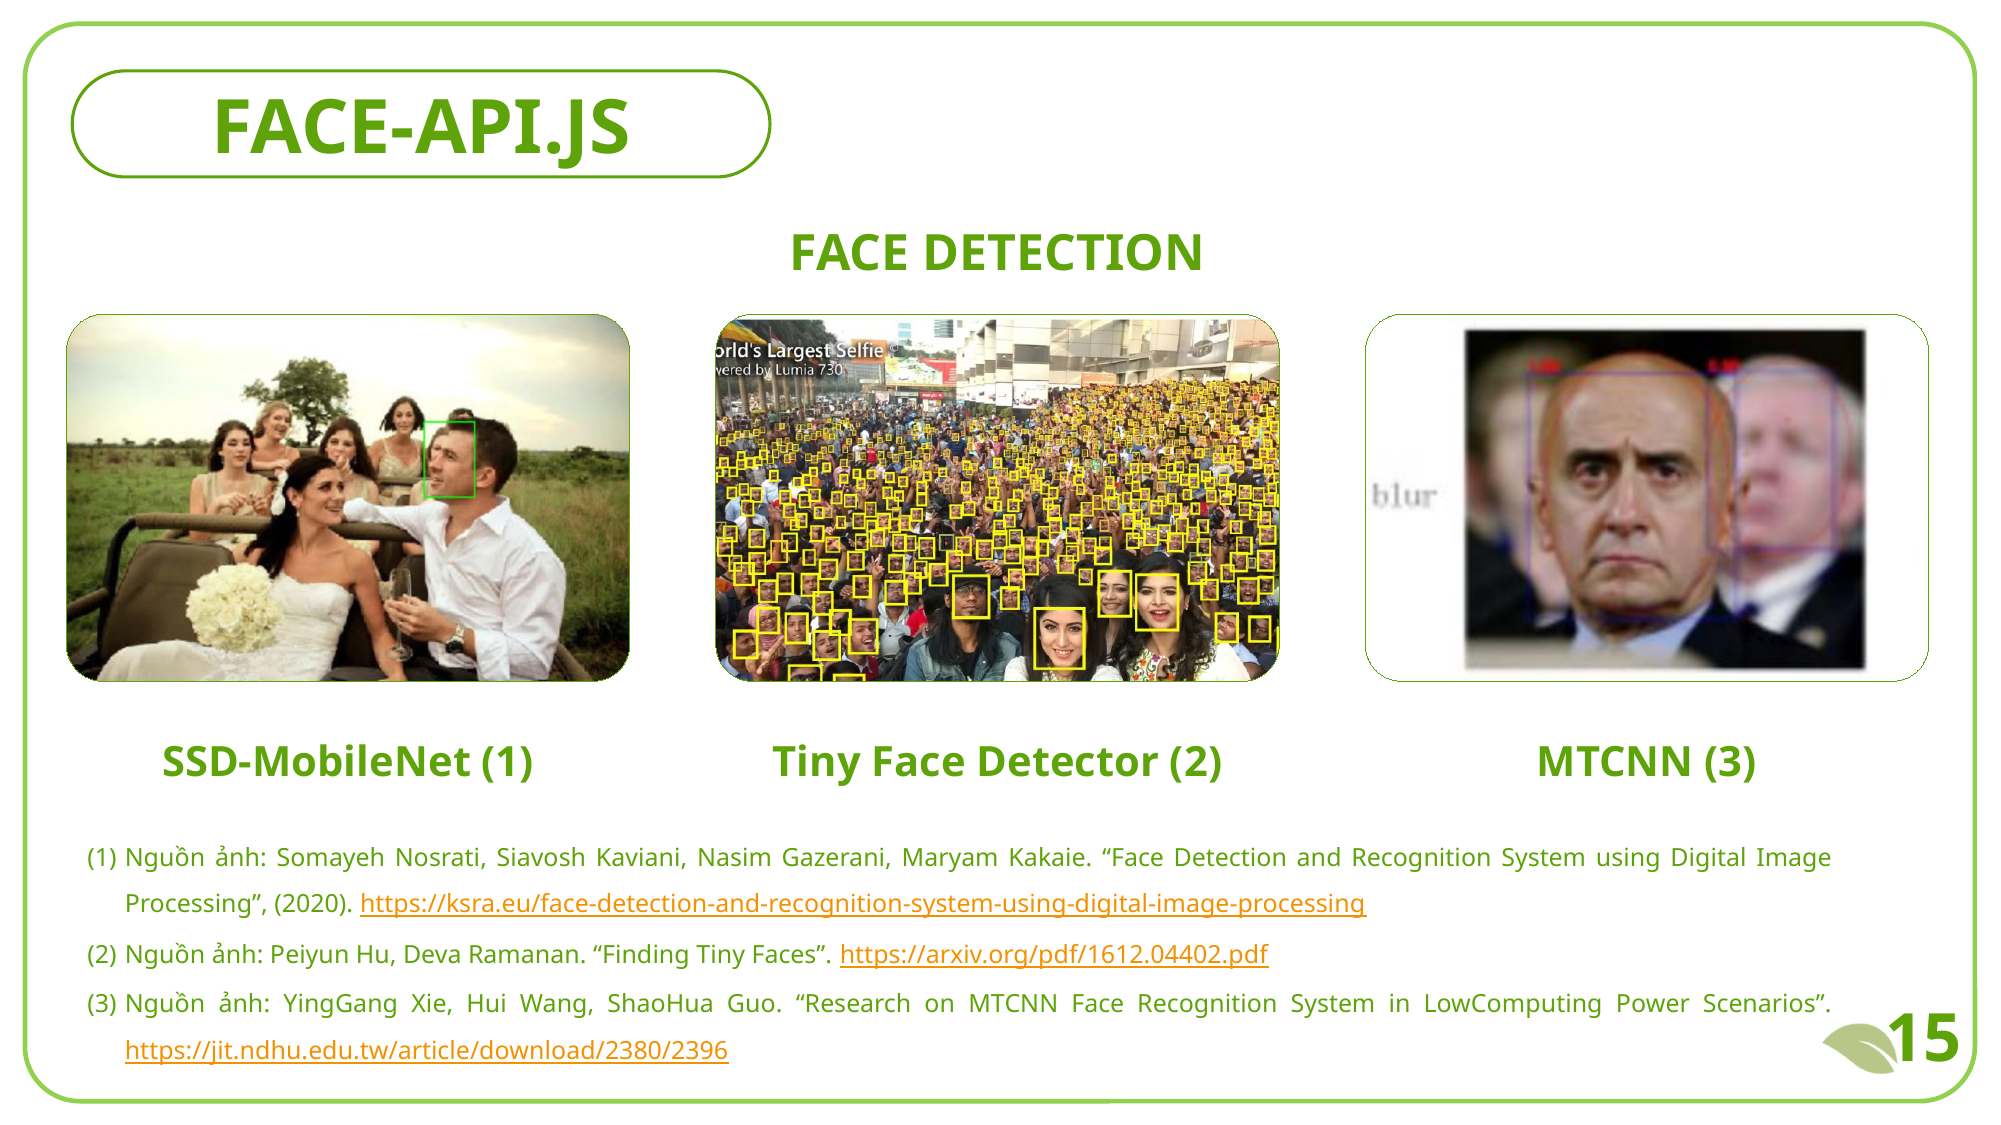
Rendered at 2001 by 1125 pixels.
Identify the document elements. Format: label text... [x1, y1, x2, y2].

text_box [1816, 987, 1978, 1102]
text_box Tiny Face Detector (2) [715, 702, 1280, 792]
text_box Nguồn ảnh: Somayeh Nosrati, Siavosh Kaviani, Nasim Gazerani, Maryam Kakaie. “Face Detection and Recognition System using Digital Image Processing”, (2020). https://ksra.eu/face-detection-and-recognition-system-using-digital-image-processing Nguồn ảnh: Peiyun Hu, Deva Ramanan. “Finding Tiny Faces”. https://arxiv.org/pdf/1612.04402.pdf Nguồn ảnh: YingGang Xie, Hui Wang, ShaoHua Guo. “Research on MTCNN Face Recognition System in LowComputing Power Scenarios”. https://jit.ndhu.edu.tw/article/download/2380/2396 [72, 818, 1850, 1077]
picture [66, 314, 630, 682]
picture [1365, 314, 1929, 682]
text_box [23, 22, 1976, 1103]
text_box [24, 70, 818, 177]
picture [715, 314, 1280, 682]
text_box SSD-MobileNet (1) [66, 702, 630, 792]
text_box MTCNN (3) [1365, 702, 1929, 792]
text_box FACE DETECTION [685, 212, 1310, 288]
